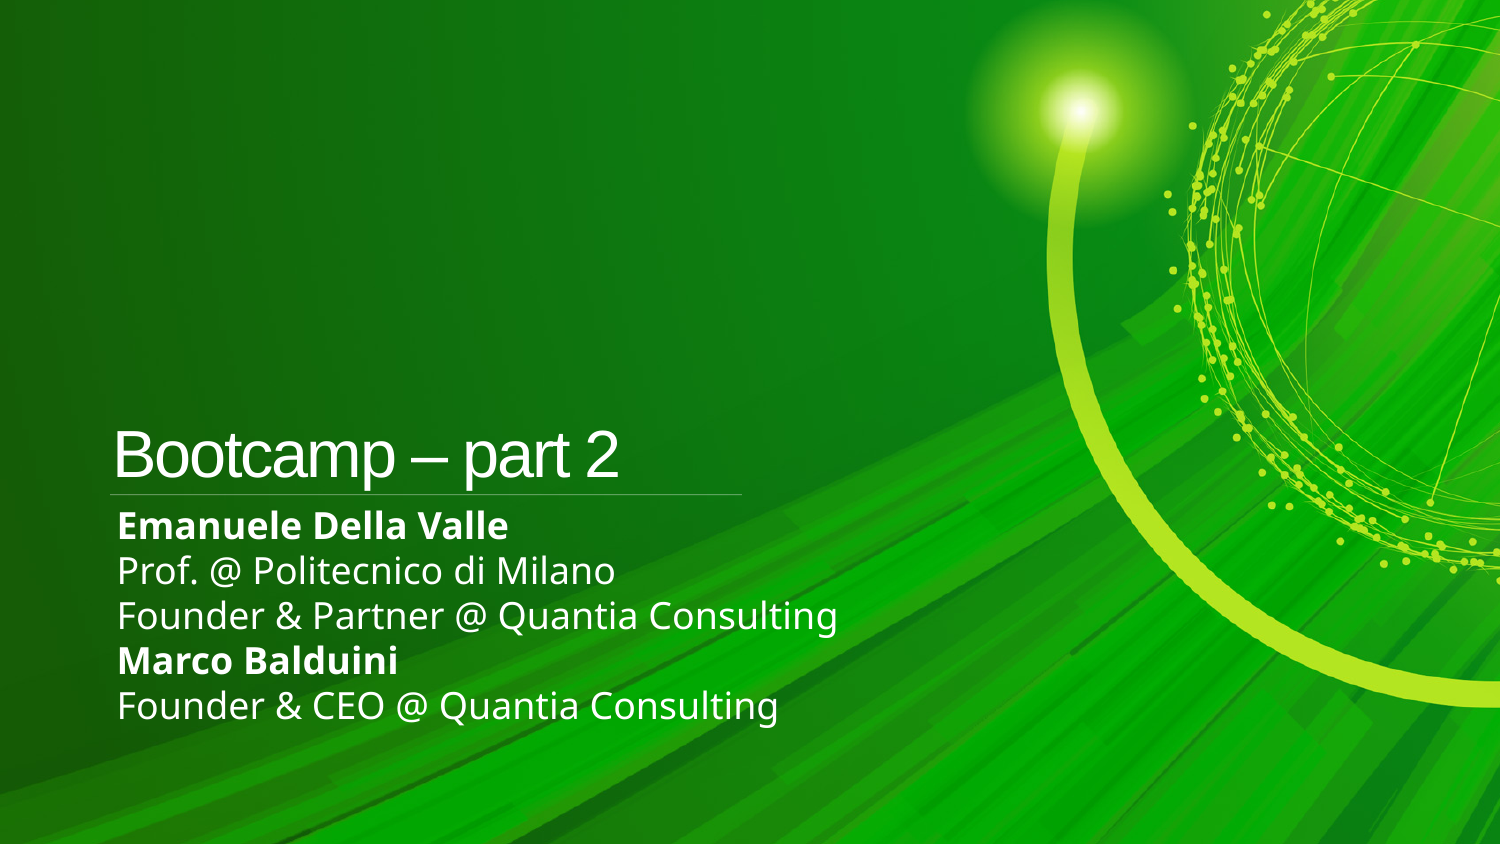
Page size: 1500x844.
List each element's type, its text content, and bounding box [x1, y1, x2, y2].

text_box Emanuele Della Valle Prof. @ Politecnico di Milano Founder & Partner @ Quantia Consulting Marco Balduini Founder & CEO @ Quantia Consulting [116, 502, 986, 630]
picture [0, 0, 1500, 844]
title Bootcamp – part 2 [112, 271, 765, 493]
